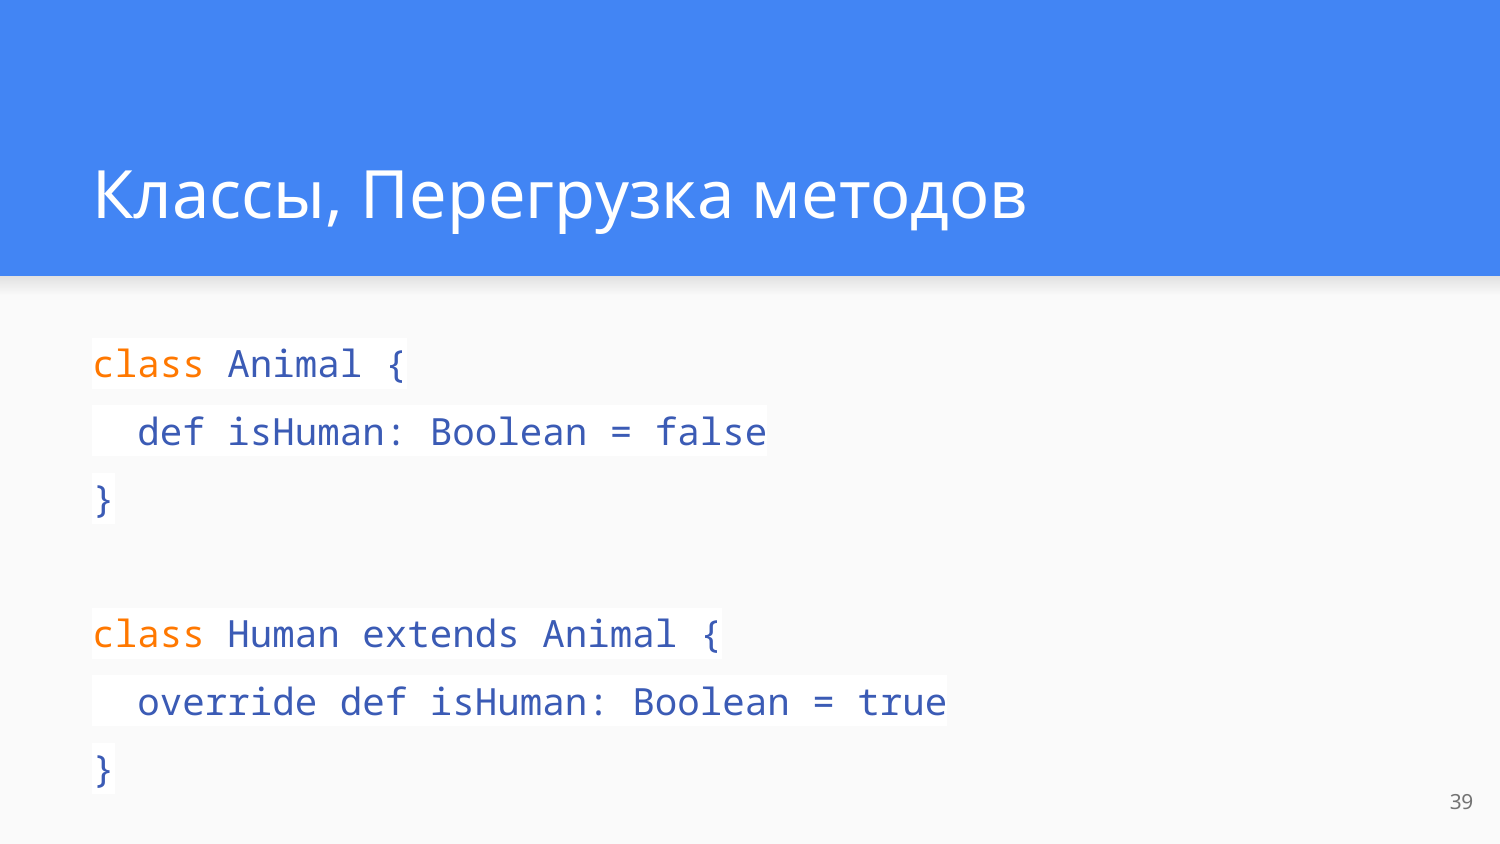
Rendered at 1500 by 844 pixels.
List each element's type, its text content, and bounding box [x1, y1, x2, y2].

list class Animal { def isHuman: Boolean = false } class Human extends Animal { override def isHuman: Boolean = true } [77, 303, 1427, 760]
slide_number ‹#› [1398, 770, 1489, 835]
title Классы, Перегрузка методов [77, 121, 1427, 248]
